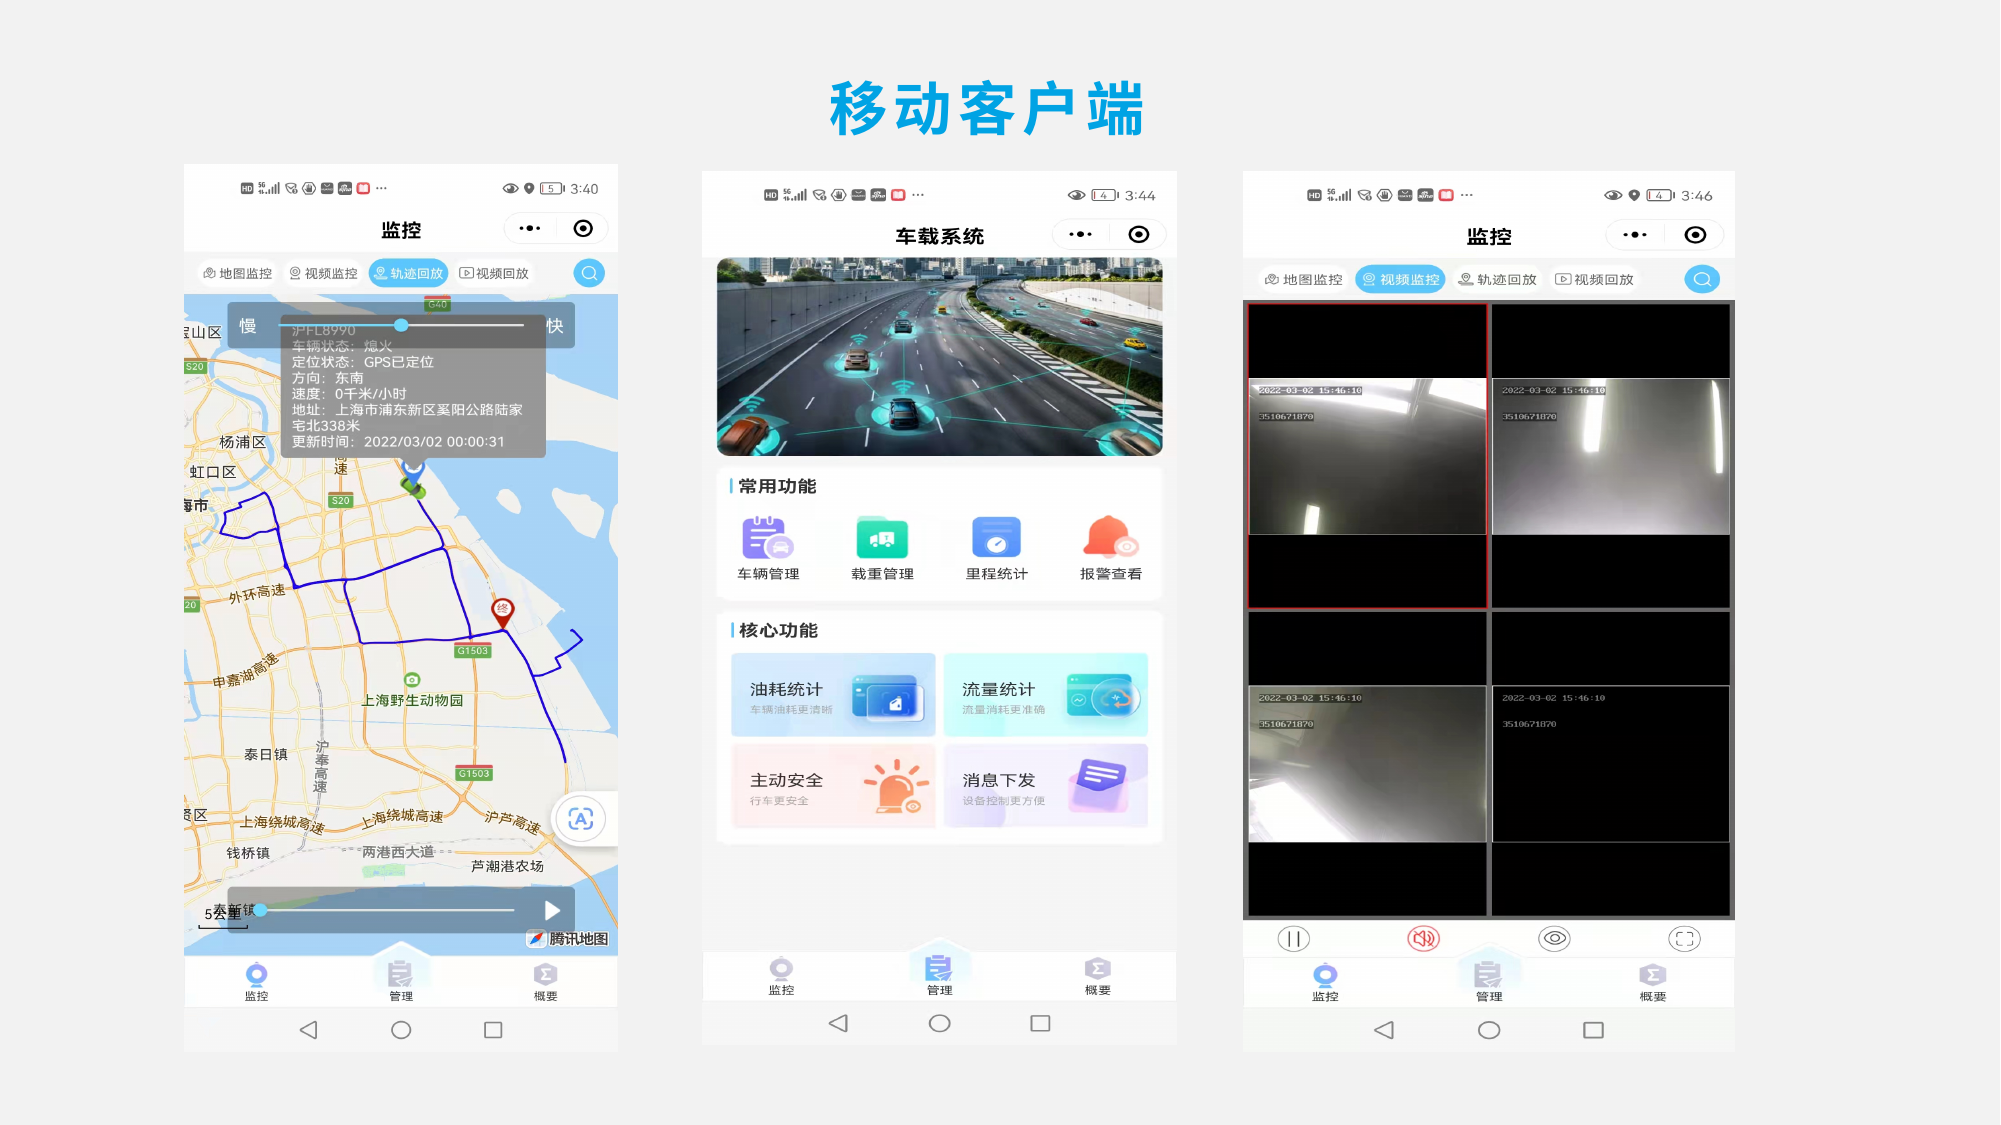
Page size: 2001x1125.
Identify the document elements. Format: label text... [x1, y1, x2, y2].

picture [1243, 171, 1735, 1052]
picture [702, 171, 1177, 1045]
text_box 移动客户端 [549, 43, 1425, 112]
picture [184, 164, 618, 1052]
